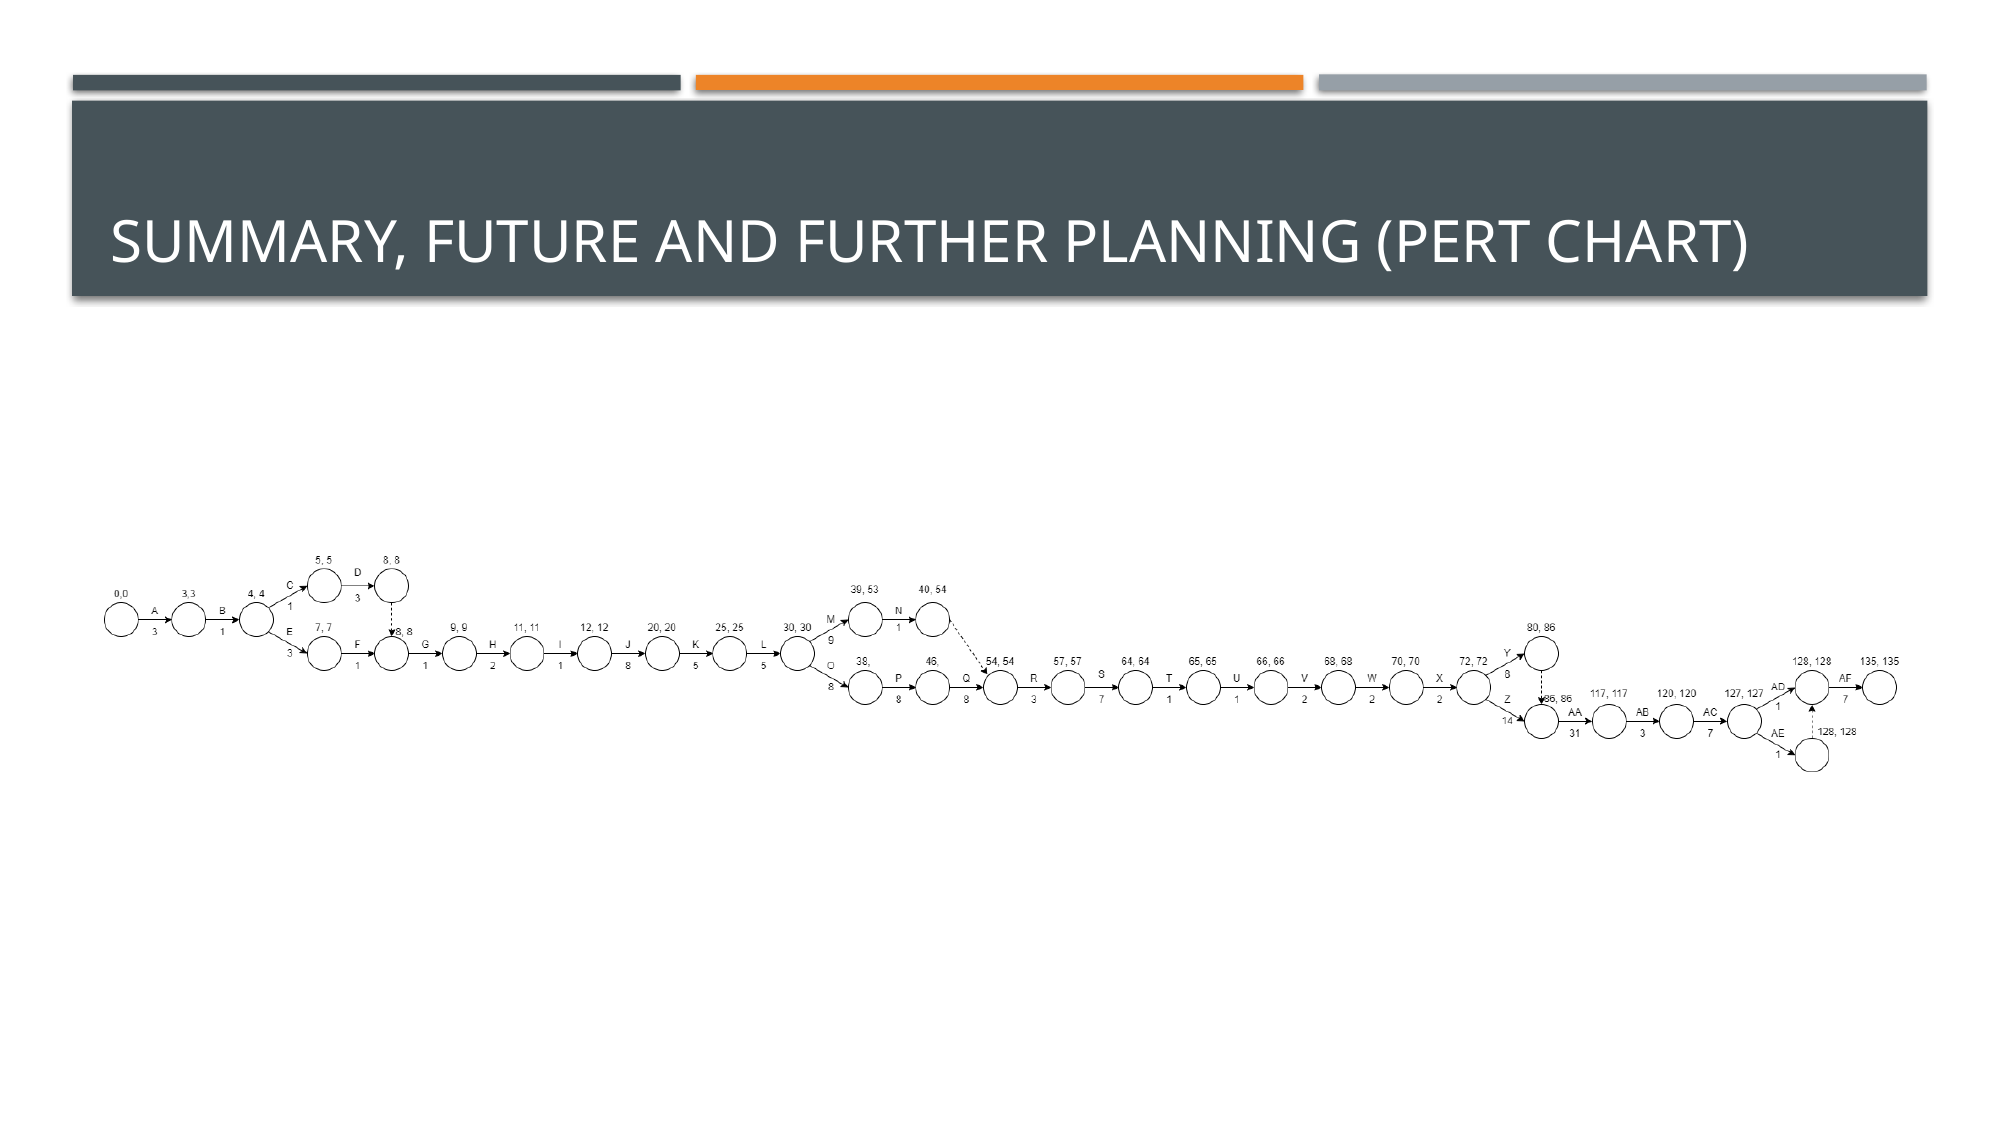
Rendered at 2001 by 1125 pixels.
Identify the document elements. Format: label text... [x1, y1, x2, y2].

title Summary, future and further planning (Pert chart) [95, 115, 1905, 282]
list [94, 546, 1906, 773]
